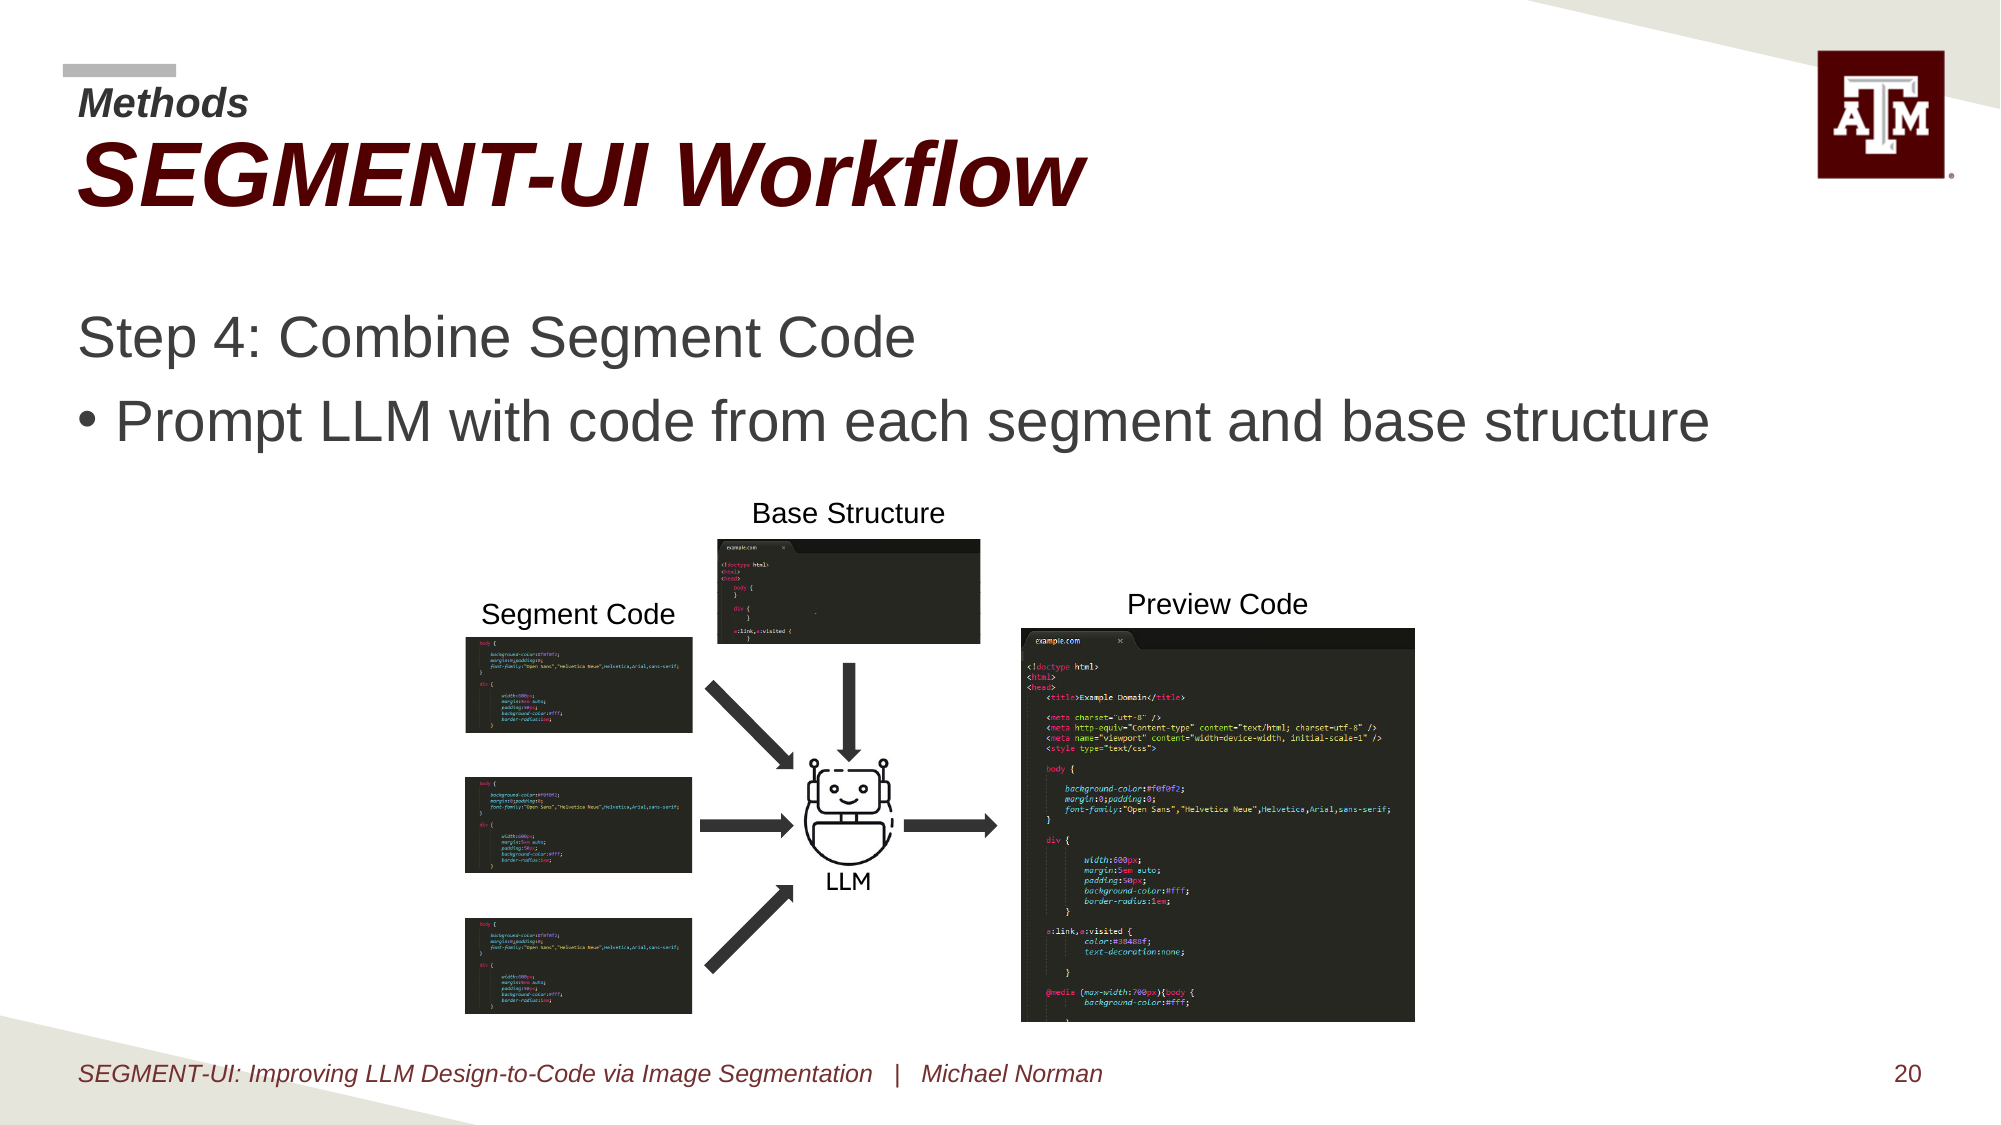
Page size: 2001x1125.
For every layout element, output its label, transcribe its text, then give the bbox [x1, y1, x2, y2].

text_box Segment Code [461, 588, 696, 638]
title SEGMENT-UI Workflow [62, 77, 1793, 278]
picture [1792, 25, 1970, 203]
footer SEGMENT‑UI: Improving LLM Design‑to‑Code via Image Segmentation | Michael Norman [62, 1042, 1338, 1103]
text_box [716, 538, 981, 644]
text_box Preview Code [1101, 577, 1335, 628]
text_box Base Structure [732, 487, 966, 538]
text_box [702, 677, 795, 771]
picture [464, 777, 693, 874]
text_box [801, 754, 897, 897]
picture [1021, 628, 1416, 1023]
text_box [702, 883, 795, 977]
text_box [698, 809, 796, 842]
text_box Methods [62, 72, 942, 136]
list Step 4: Combine Segment Code Prompt LLM with code from each segment and base structure [62, 299, 1938, 1014]
text_box [902, 809, 1000, 842]
slide_number 20 [1487, 1042, 1938, 1103]
text_box [832, 661, 866, 754]
picture [464, 917, 693, 1014]
picture [465, 636, 694, 733]
